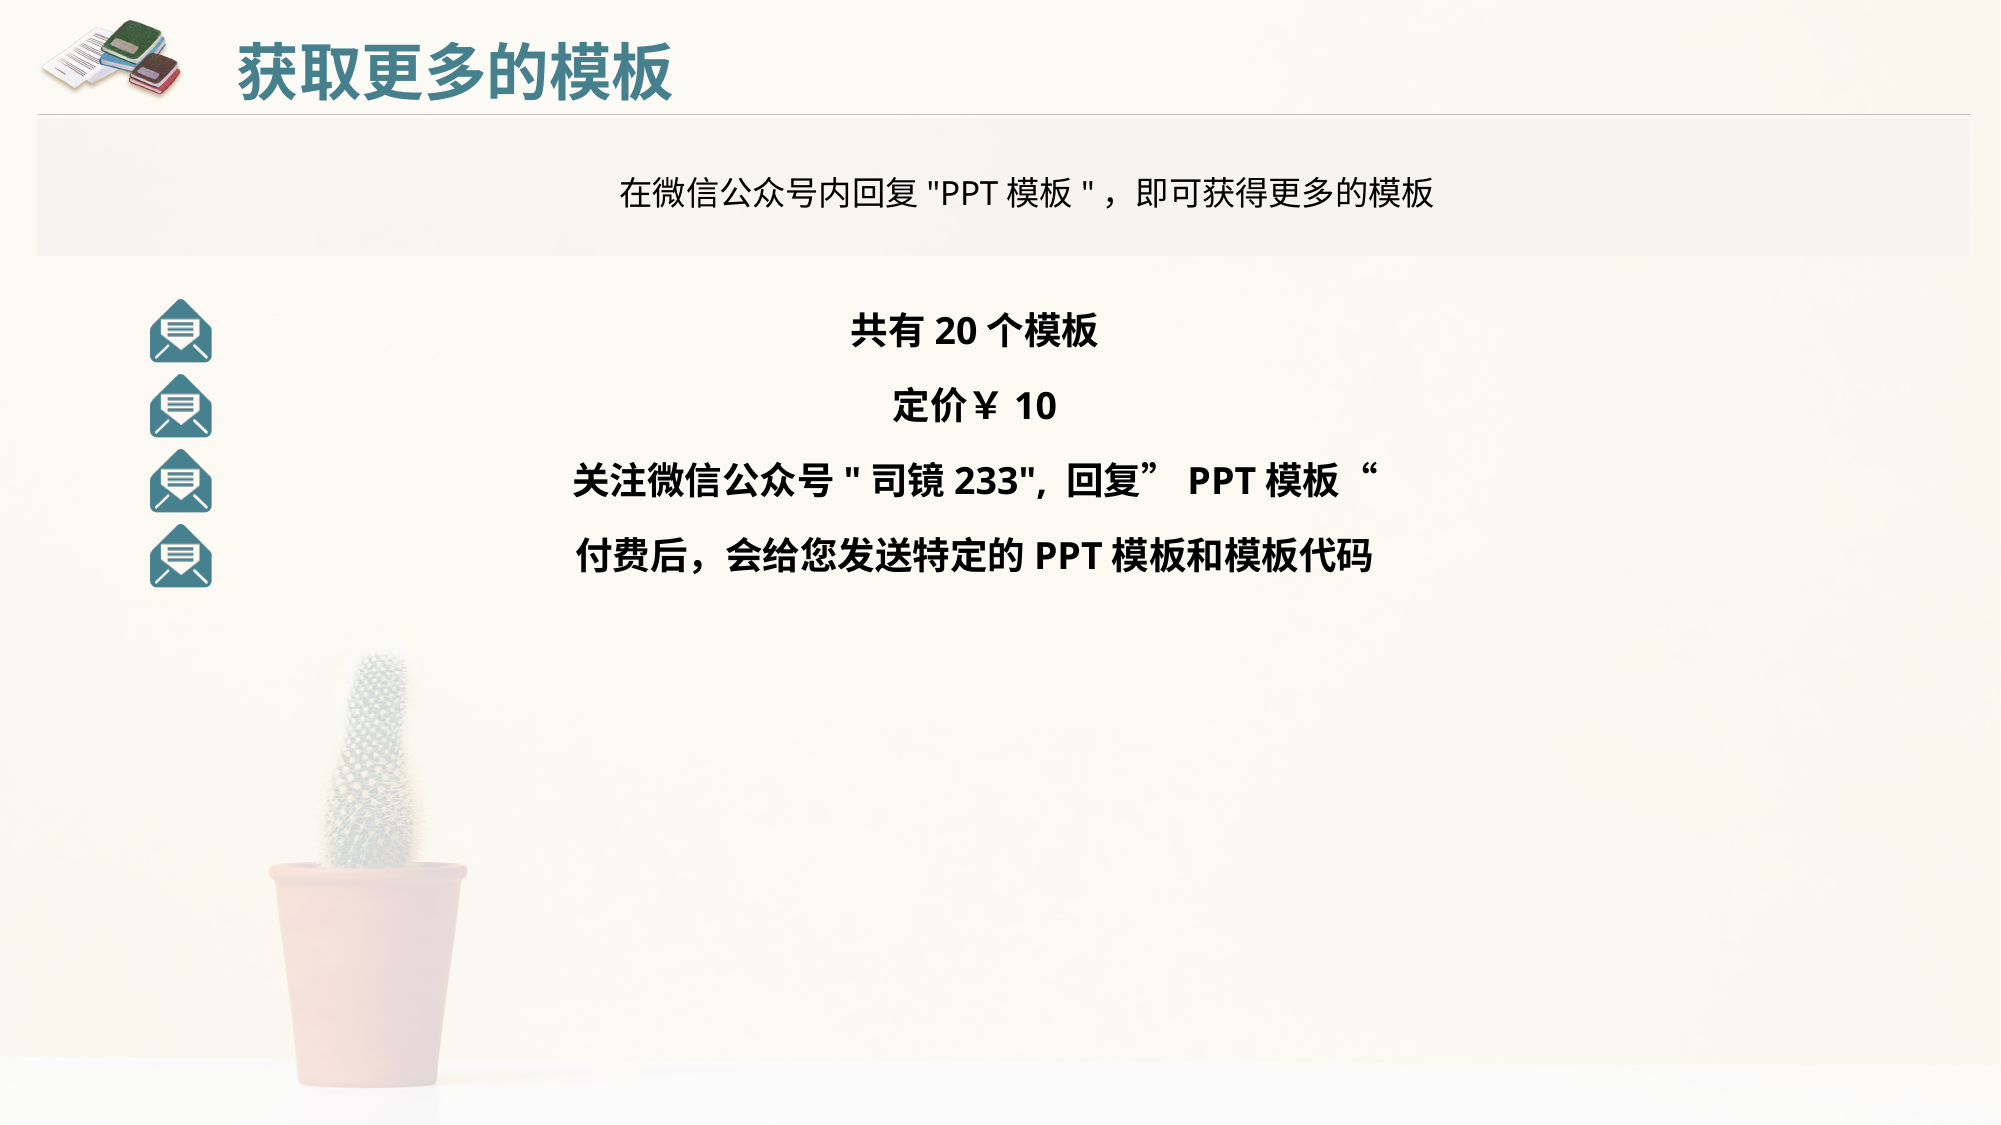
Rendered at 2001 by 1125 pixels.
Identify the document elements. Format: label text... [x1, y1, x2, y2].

picture [149, 299, 213, 364]
text_box 付费后，会给您发送特定的PPT模板和模板代码 [560, 524, 1390, 585]
picture [38, 19, 184, 101]
picture [149, 449, 213, 514]
picture [149, 374, 213, 439]
title 获取更多的模板 [222, 0, 1779, 117]
text_box 定价￥10 [877, 374, 1073, 435]
text_box 共有20个模板 [835, 299, 1115, 360]
picture [149, 524, 213, 589]
text_box 关注微信公众号"司镜233", 回复”PPT模板“ [557, 449, 1393, 510]
picture [37, 119, 1970, 257]
